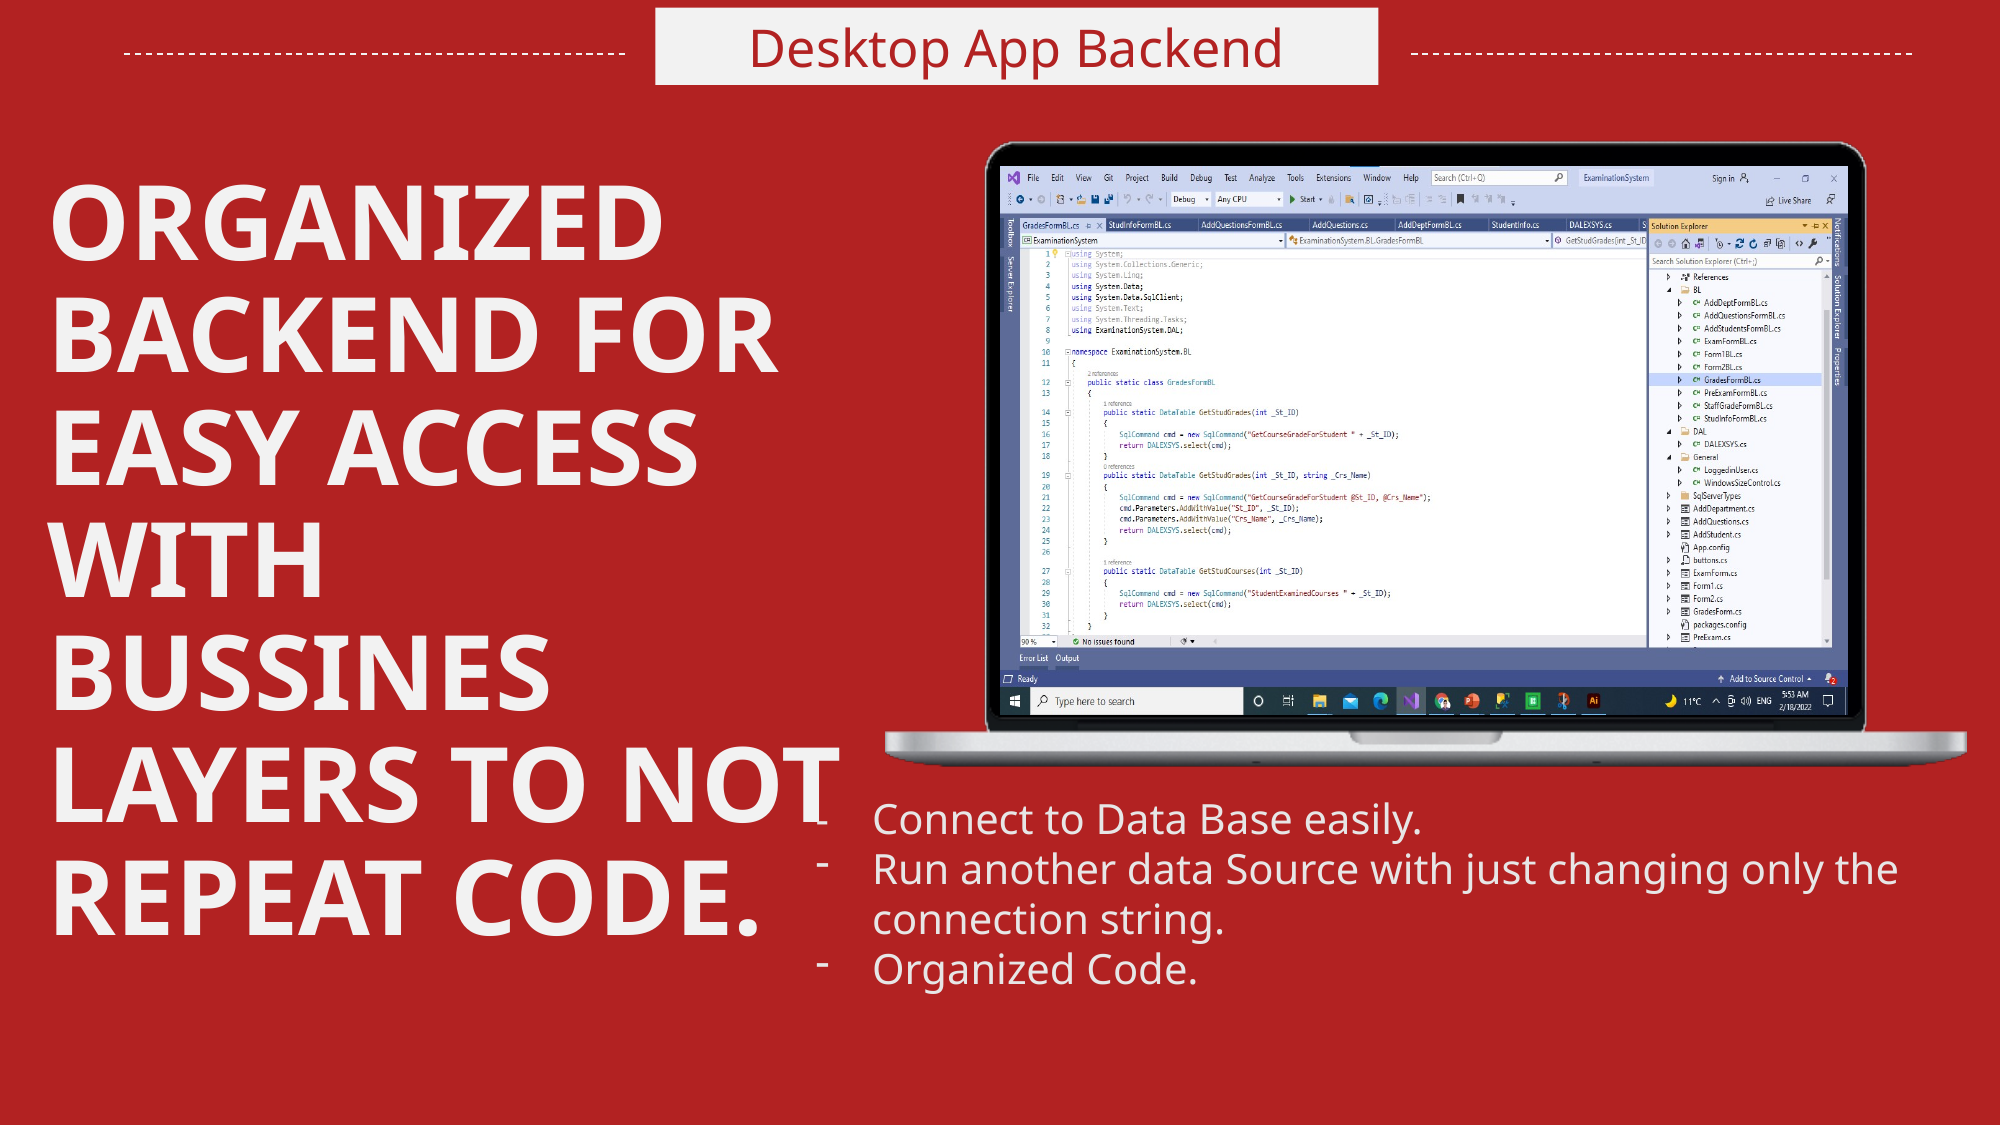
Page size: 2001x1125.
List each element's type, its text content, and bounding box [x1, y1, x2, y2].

picture [885, 128, 1968, 778]
text_box ORGANIZED BACKEND FOR EASY ACCESS WITH BUSSINES LAYERS TO NOT REPEAT CODE. [33, 155, 873, 802]
text_box Desktop App Backend [655, 7, 1379, 85]
text_box - Connect to Data Base easily. Run another data Source with just changing only the connection string. Organized Code. [800, 785, 2000, 1051]
